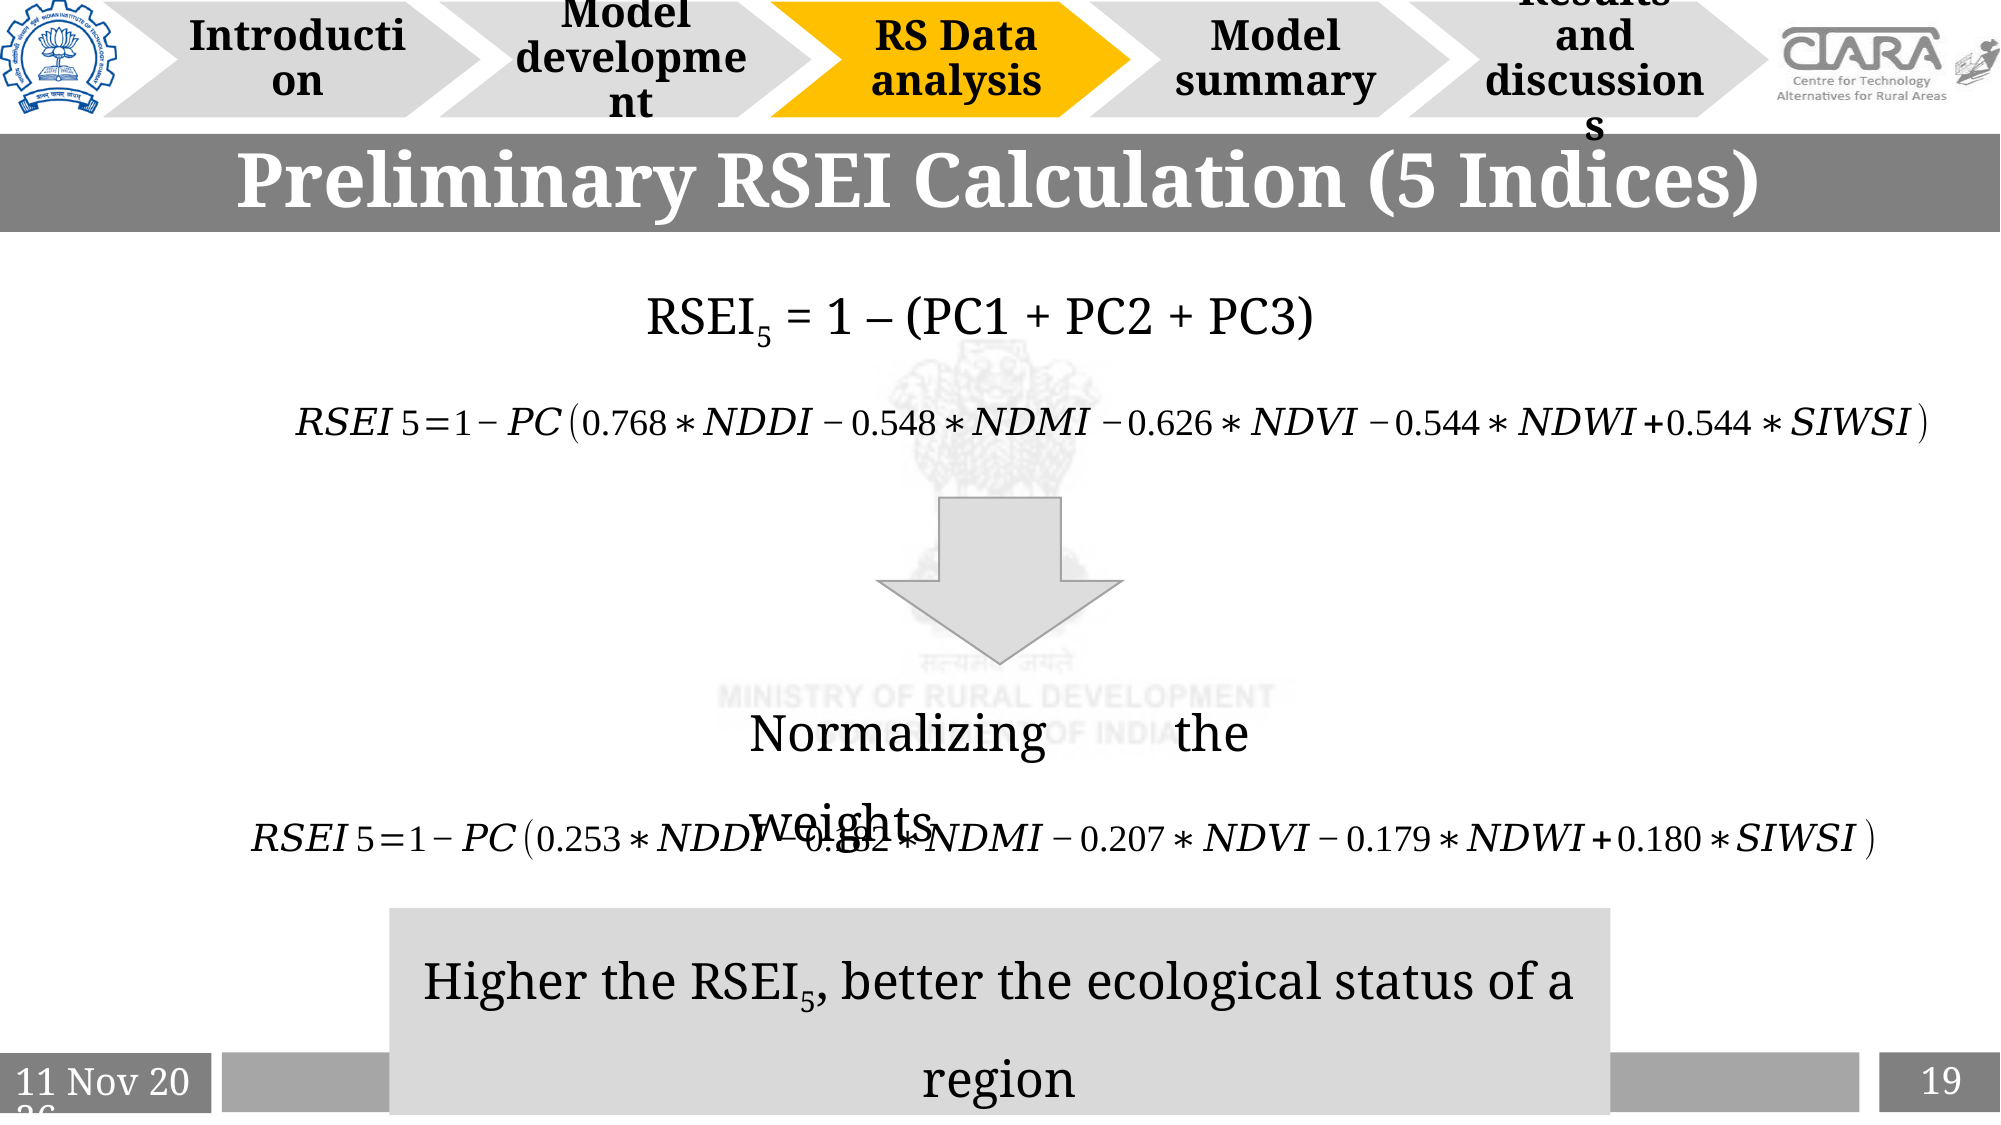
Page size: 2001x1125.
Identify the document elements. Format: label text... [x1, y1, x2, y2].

title Preliminary RSEI Calculation (5 Indices) [0, 133, 2000, 232]
text_box Results and discussions [1402, 0, 1773, 120]
text_box RS Data analysis [764, 0, 1135, 120]
slide_number 19 [1879, 1052, 2000, 1113]
picture [0, 0, 117, 114]
picture [1777, 0, 2000, 129]
text_box Higher the RSEI5, better the ecological status of a region [389, 907, 1611, 1116]
text_box RSEI5 = 1 – (PC1 + PC2 + PC3) [632, 243, 1368, 361]
footer [1611, 1052, 1860, 1113]
slide_number 6-Apr-21 [0, 1053, 212, 1114]
text_box [874, 496, 1126, 664]
text_box Normalizing the weights [734, 664, 1266, 859]
footer [221, 1052, 389, 1113]
text_box Model summary [1083, 0, 1454, 120]
text_box Model development [432, 0, 816, 120]
text_box Introduction [96, 0, 485, 120]
